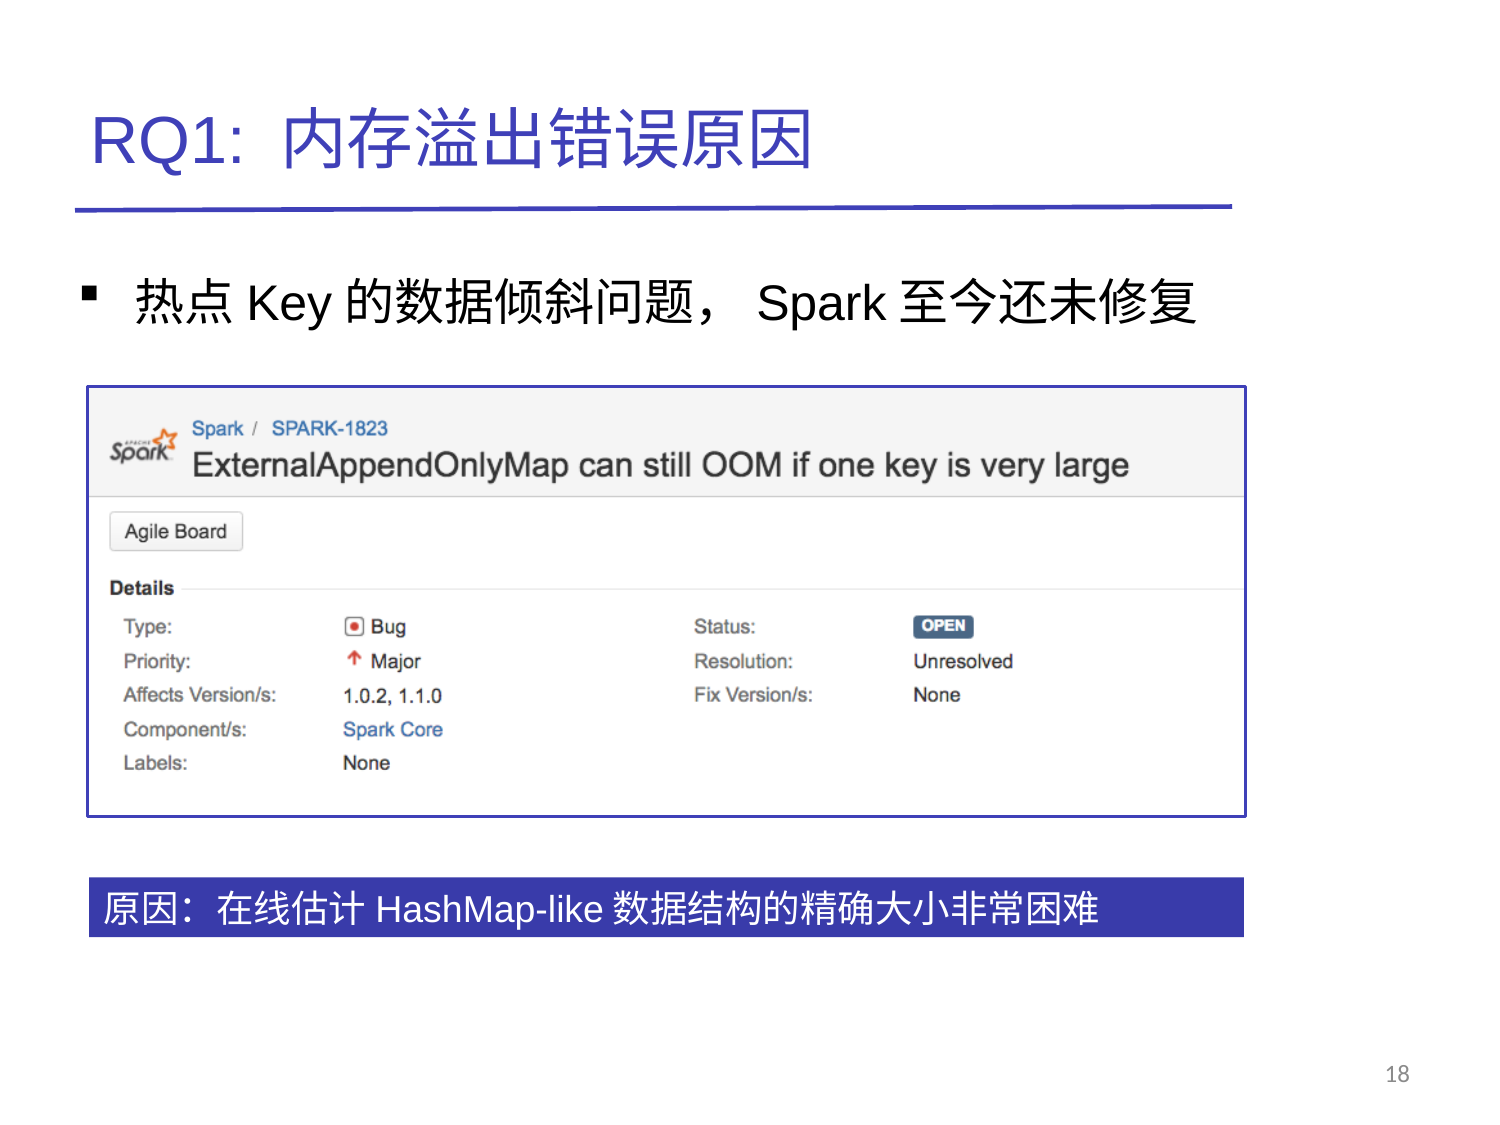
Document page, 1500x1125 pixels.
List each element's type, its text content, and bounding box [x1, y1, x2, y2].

picture [88, 387, 1245, 816]
text_box 原因：在线估计HashMap-like数据结构的精确大小非常困难 [89, 877, 1244, 938]
list 热点Key的数据倾斜问题，Spark至今还未修复 [63, 262, 1447, 1005]
slide_number 18 [1074, 1042, 1425, 1103]
title RQ1: 内存溢出错误原因 [75, 67, 1425, 207]
